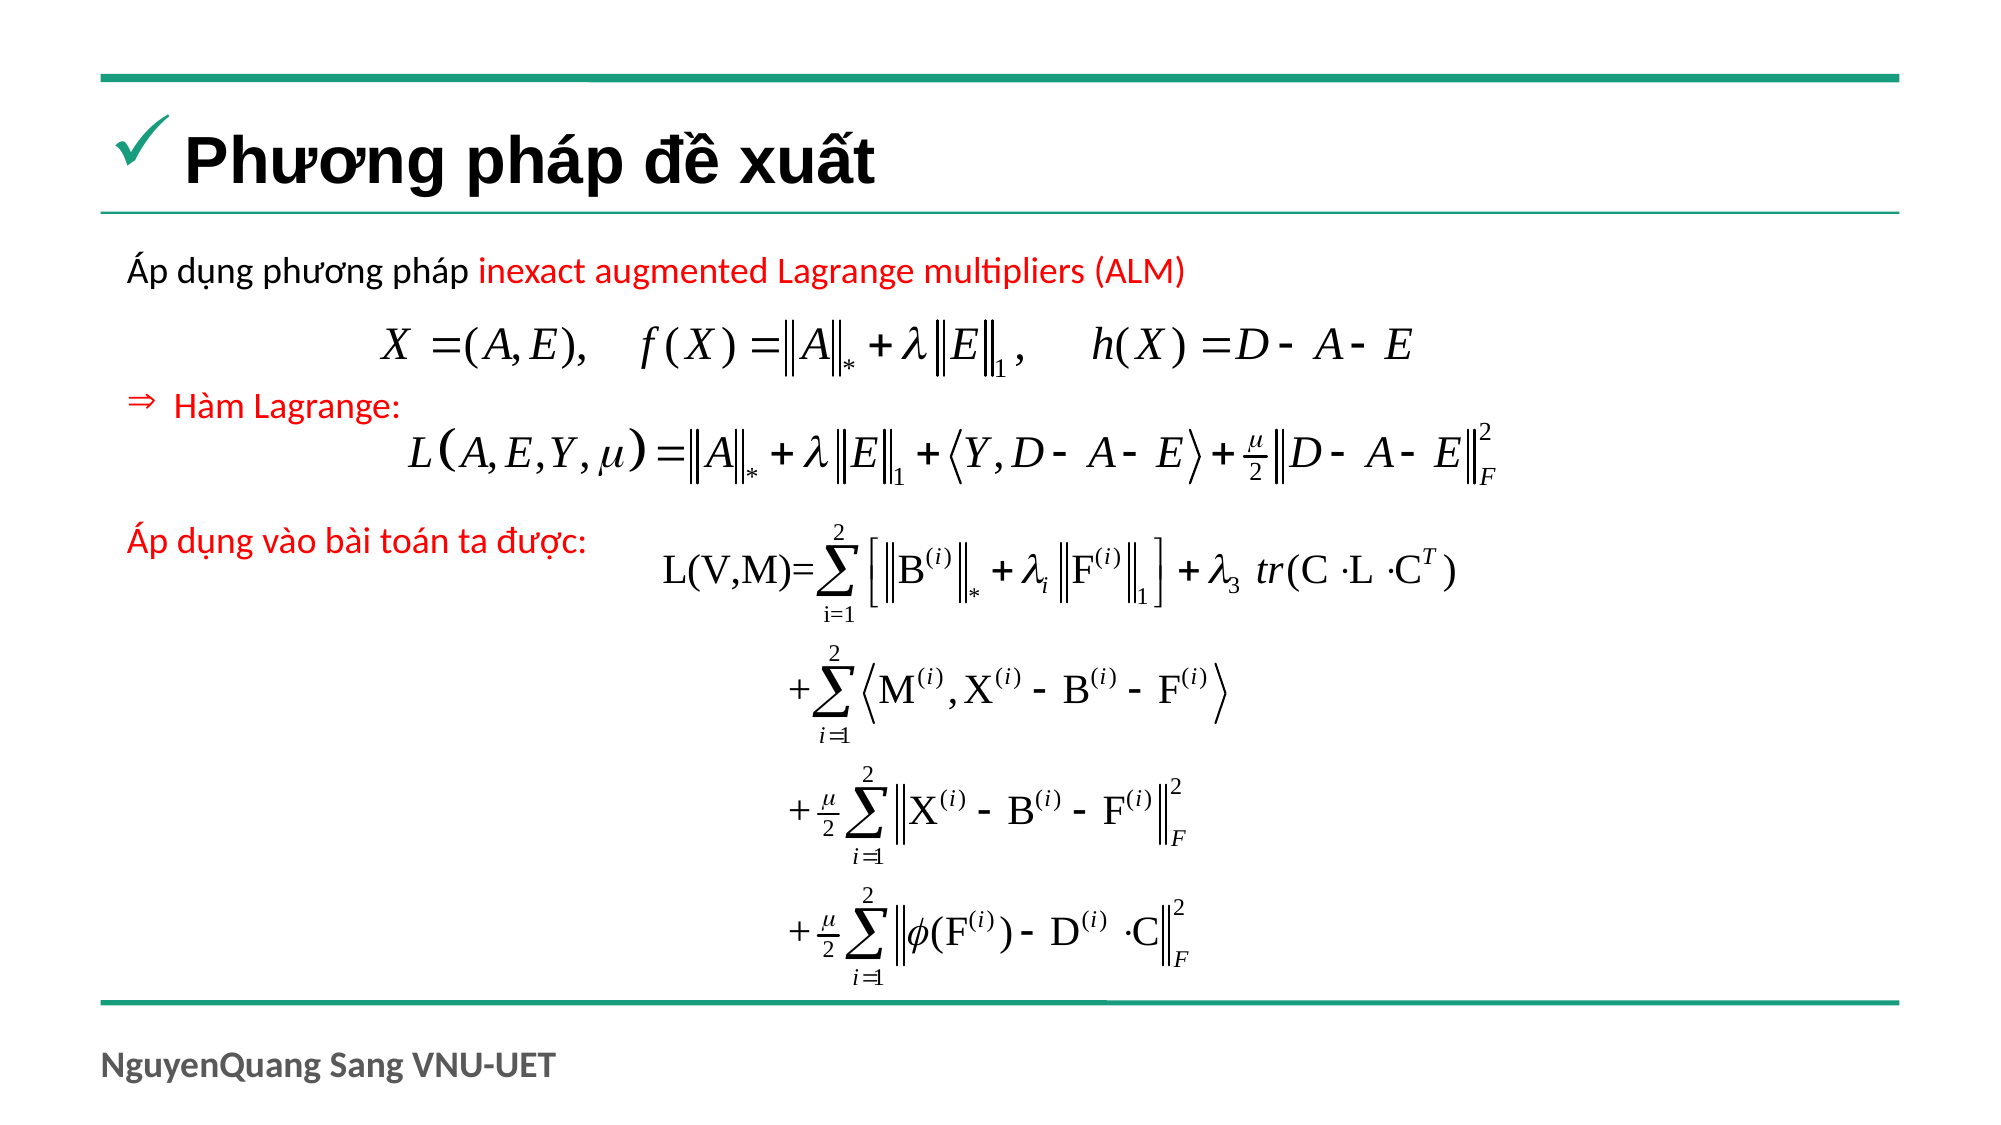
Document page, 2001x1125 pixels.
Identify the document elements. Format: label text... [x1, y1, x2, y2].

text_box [655, 514, 1464, 994]
text_box Phương pháp đề xuất [94, 109, 1444, 260]
text_box Áp dụng phương pháp inexact augmented Lagrange multipliers (ALM) Hàm Lagrange: Áp dụng vào bài toán ta được: [112, 238, 1201, 569]
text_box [370, 309, 1426, 388]
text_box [399, 411, 1507, 495]
